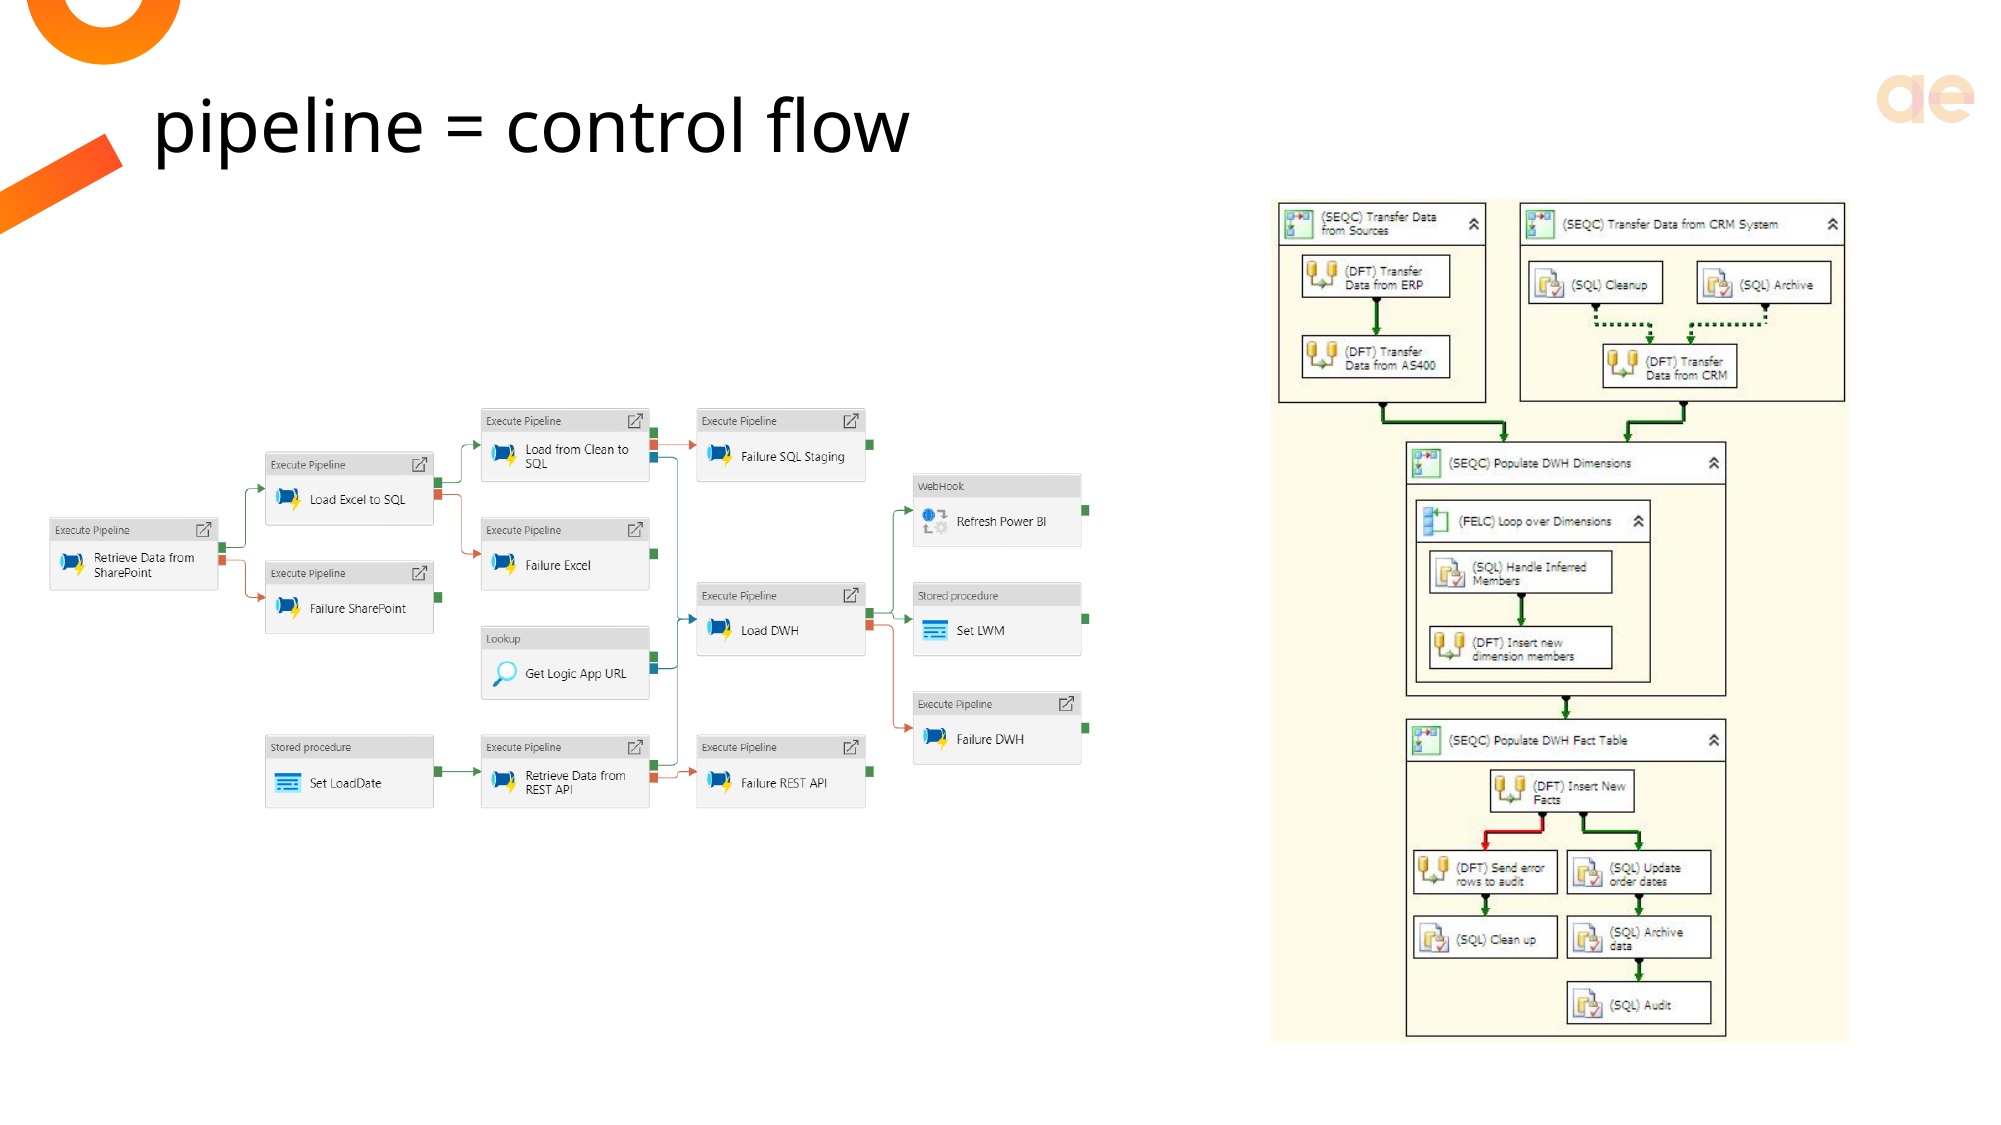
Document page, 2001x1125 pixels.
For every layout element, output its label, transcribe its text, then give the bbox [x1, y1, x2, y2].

picture [1877, 75, 1975, 123]
title pipeline = control flow [137, 82, 1683, 239]
picture [1271, 198, 1849, 1043]
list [38, 401, 1101, 841]
